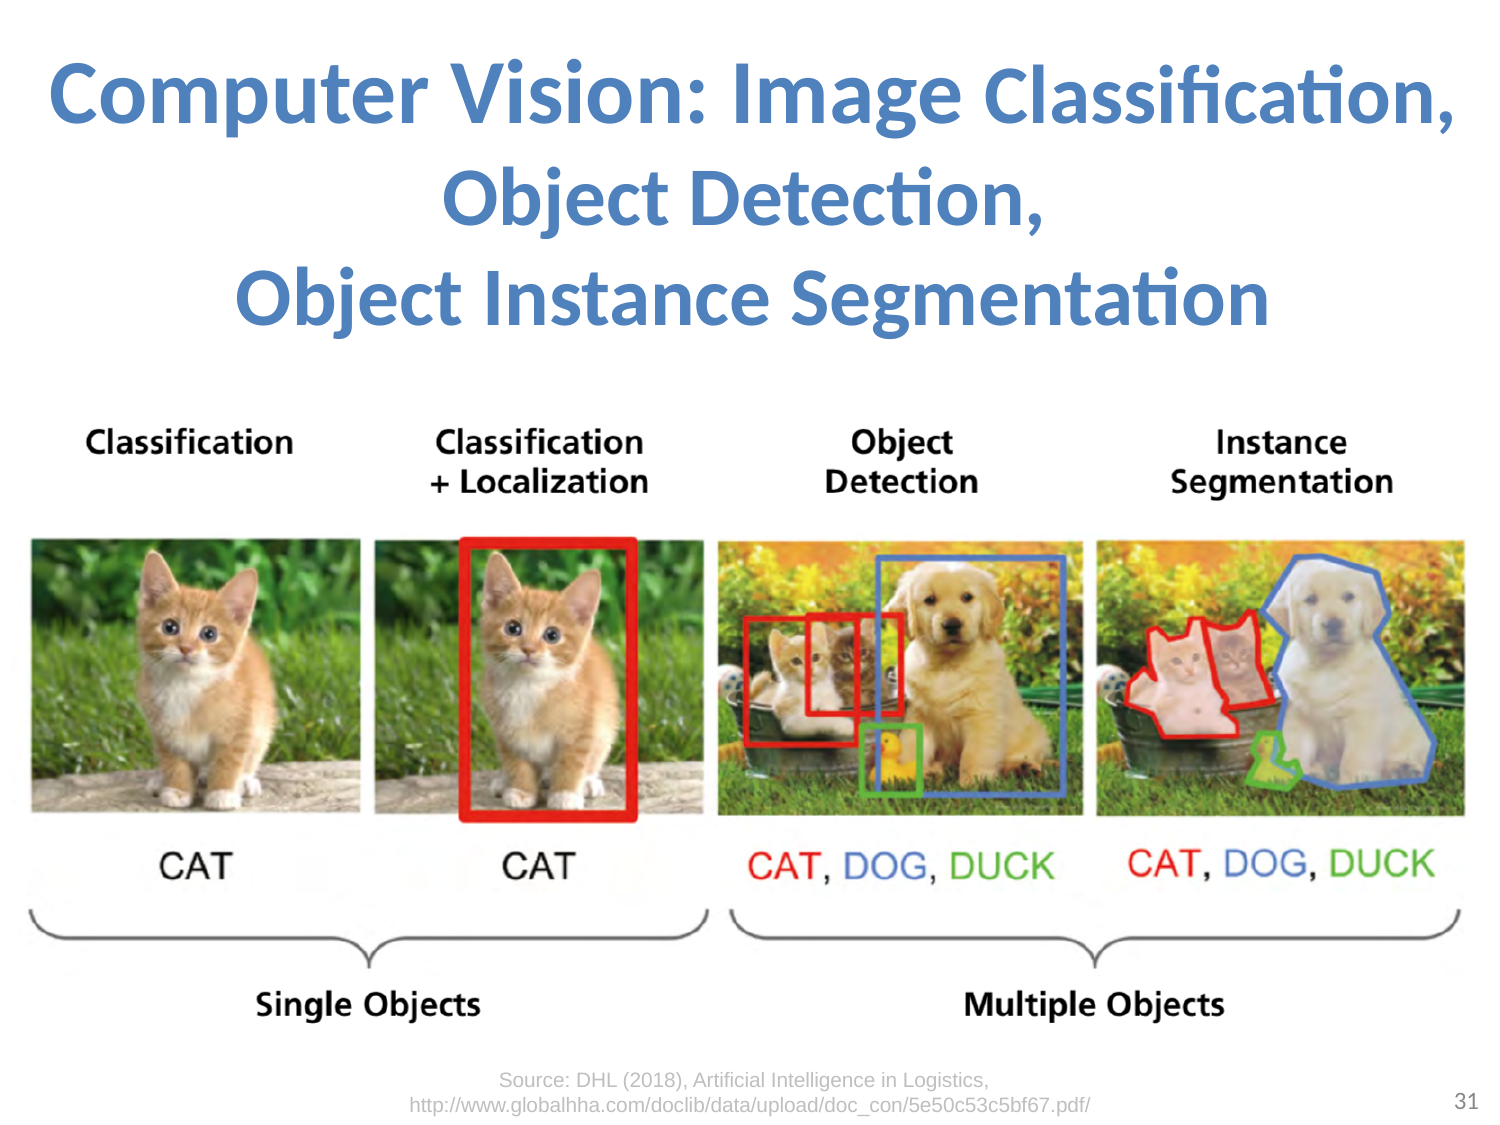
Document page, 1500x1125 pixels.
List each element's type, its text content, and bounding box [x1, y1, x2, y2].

picture [10, 420, 1471, 1033]
text_box Source: DHL (2018), Artificial Intelligence in Logistics, http://www.globalhha.com/doclib/data/upload/doc_con/5e50c53c5bf67.pdf/ [207, 1059, 1292, 1124]
title Computer Vision: Image Classification, Object Detection, Object Instance Segmentation [29, 12, 1479, 362]
slide_number 31 [1144, 1069, 1495, 1125]
